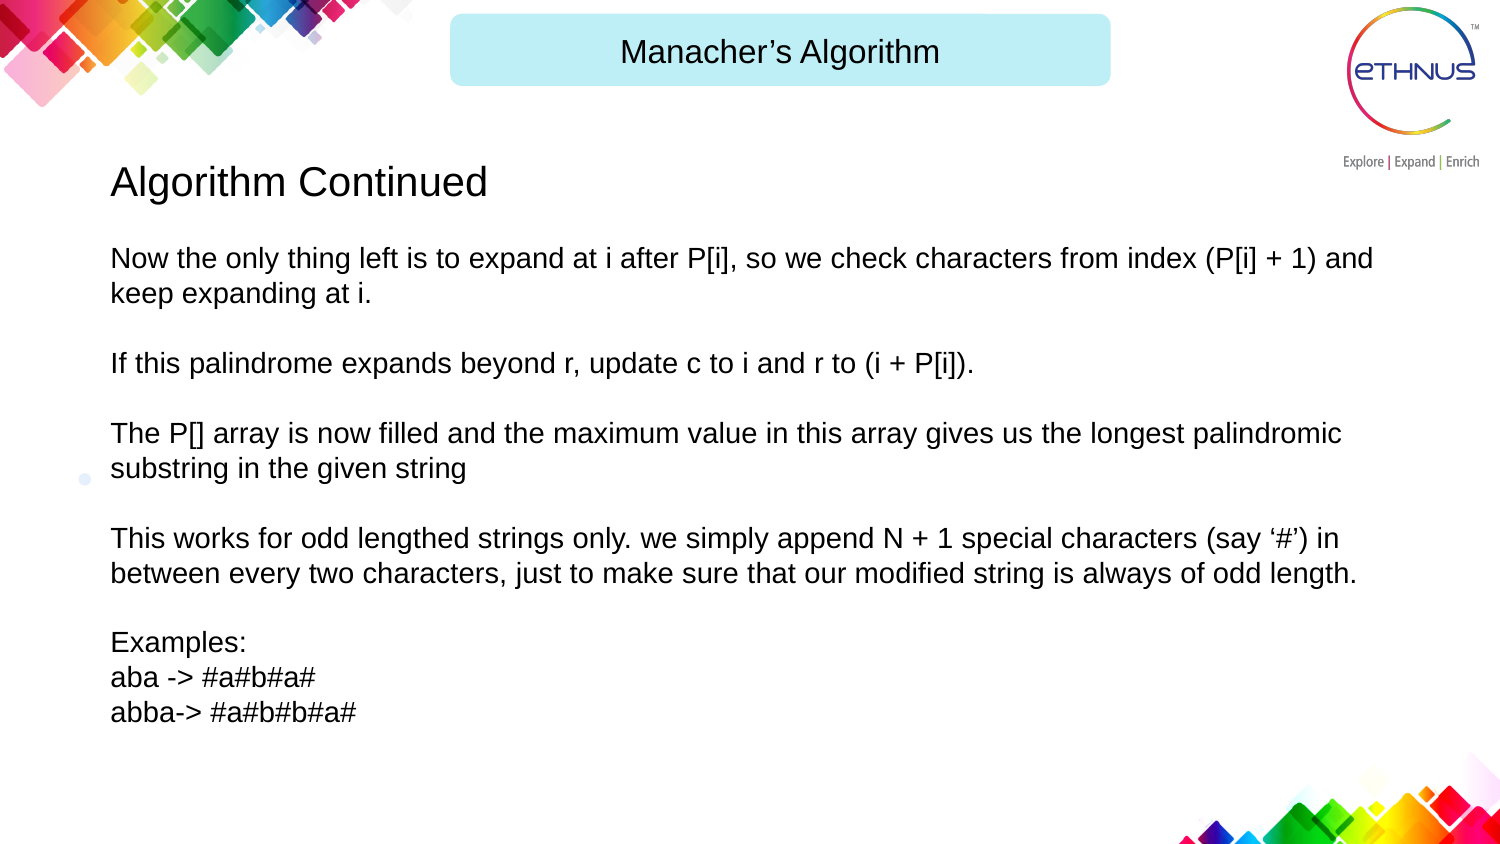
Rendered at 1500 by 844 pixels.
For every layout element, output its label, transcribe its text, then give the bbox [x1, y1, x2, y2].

picture [1110, 752, 1500, 844]
text_box [78, 473, 92, 486]
text_box Algorithm Continued Now the only thing left is to expand at i after P[i], so we check characters from index (P[i] + 1) and keep expanding at i. If this palindrome expands beyond r, update c to i and r to (i + P[i]). The P[] array is now filled and the maximum value in this array gives us the longest palindromic substring in the given string This works for odd lengthed strings only. we simply append N + 1 special characters (say ‘#’) in between every two characters, just to make sure that our modified string is always of odd length. Examples: aba -> #a#b#a# abba-> #a#b#b#a# [95, 146, 1405, 806]
picture [0, 0, 412, 107]
text_box Manacher’s Algorithm [450, 13, 1111, 86]
picture [1344, 7, 1479, 170]
